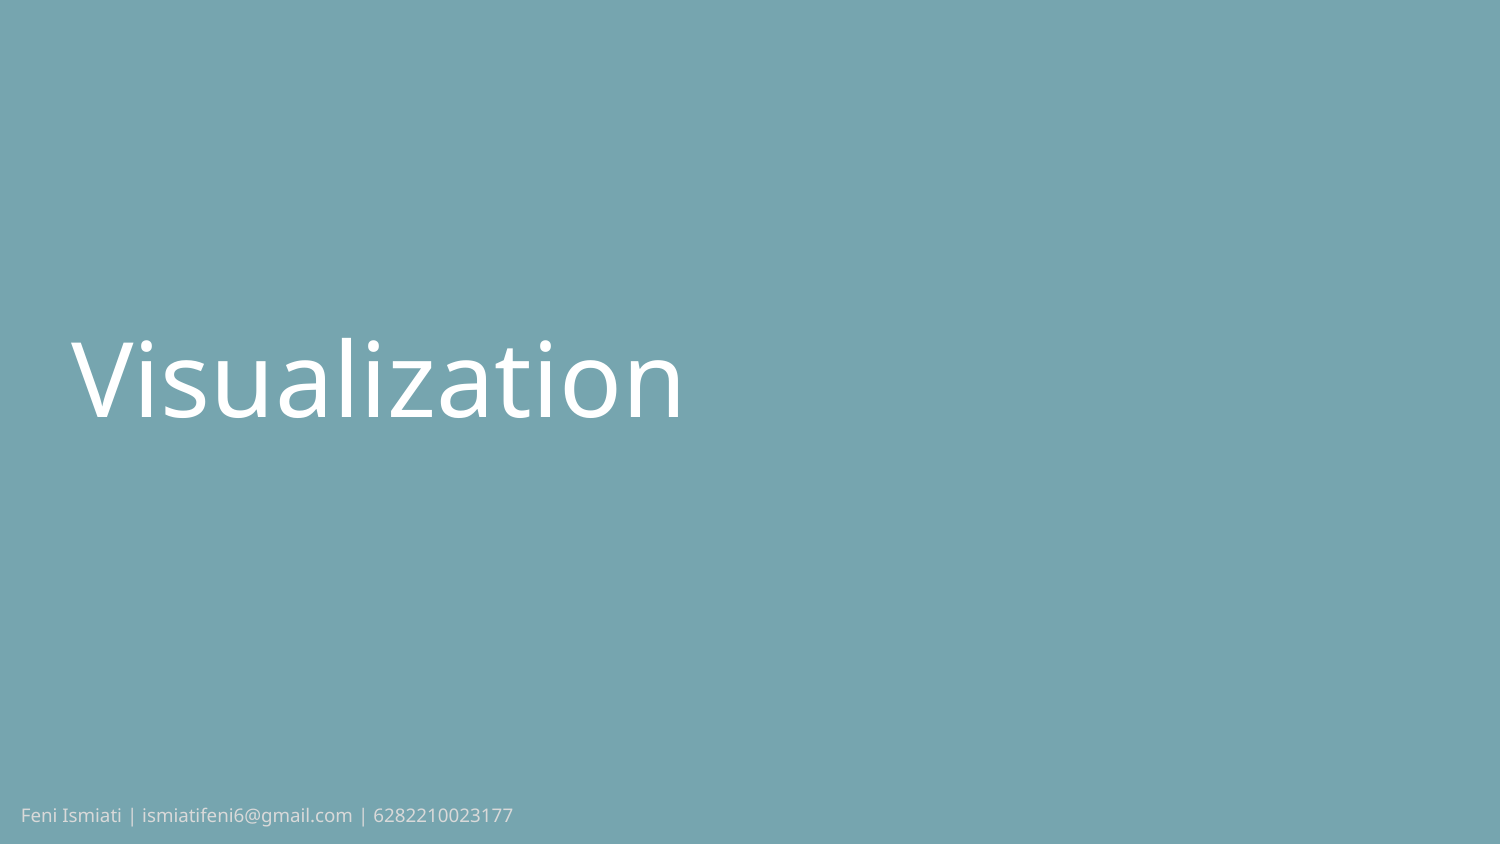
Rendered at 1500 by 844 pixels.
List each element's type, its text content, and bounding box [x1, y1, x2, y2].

title Visualization [56, 298, 1454, 392]
text_box Feni Ismiati | ismiatifeni6@gmail.com | 6282210023177 [4, 799, 548, 833]
